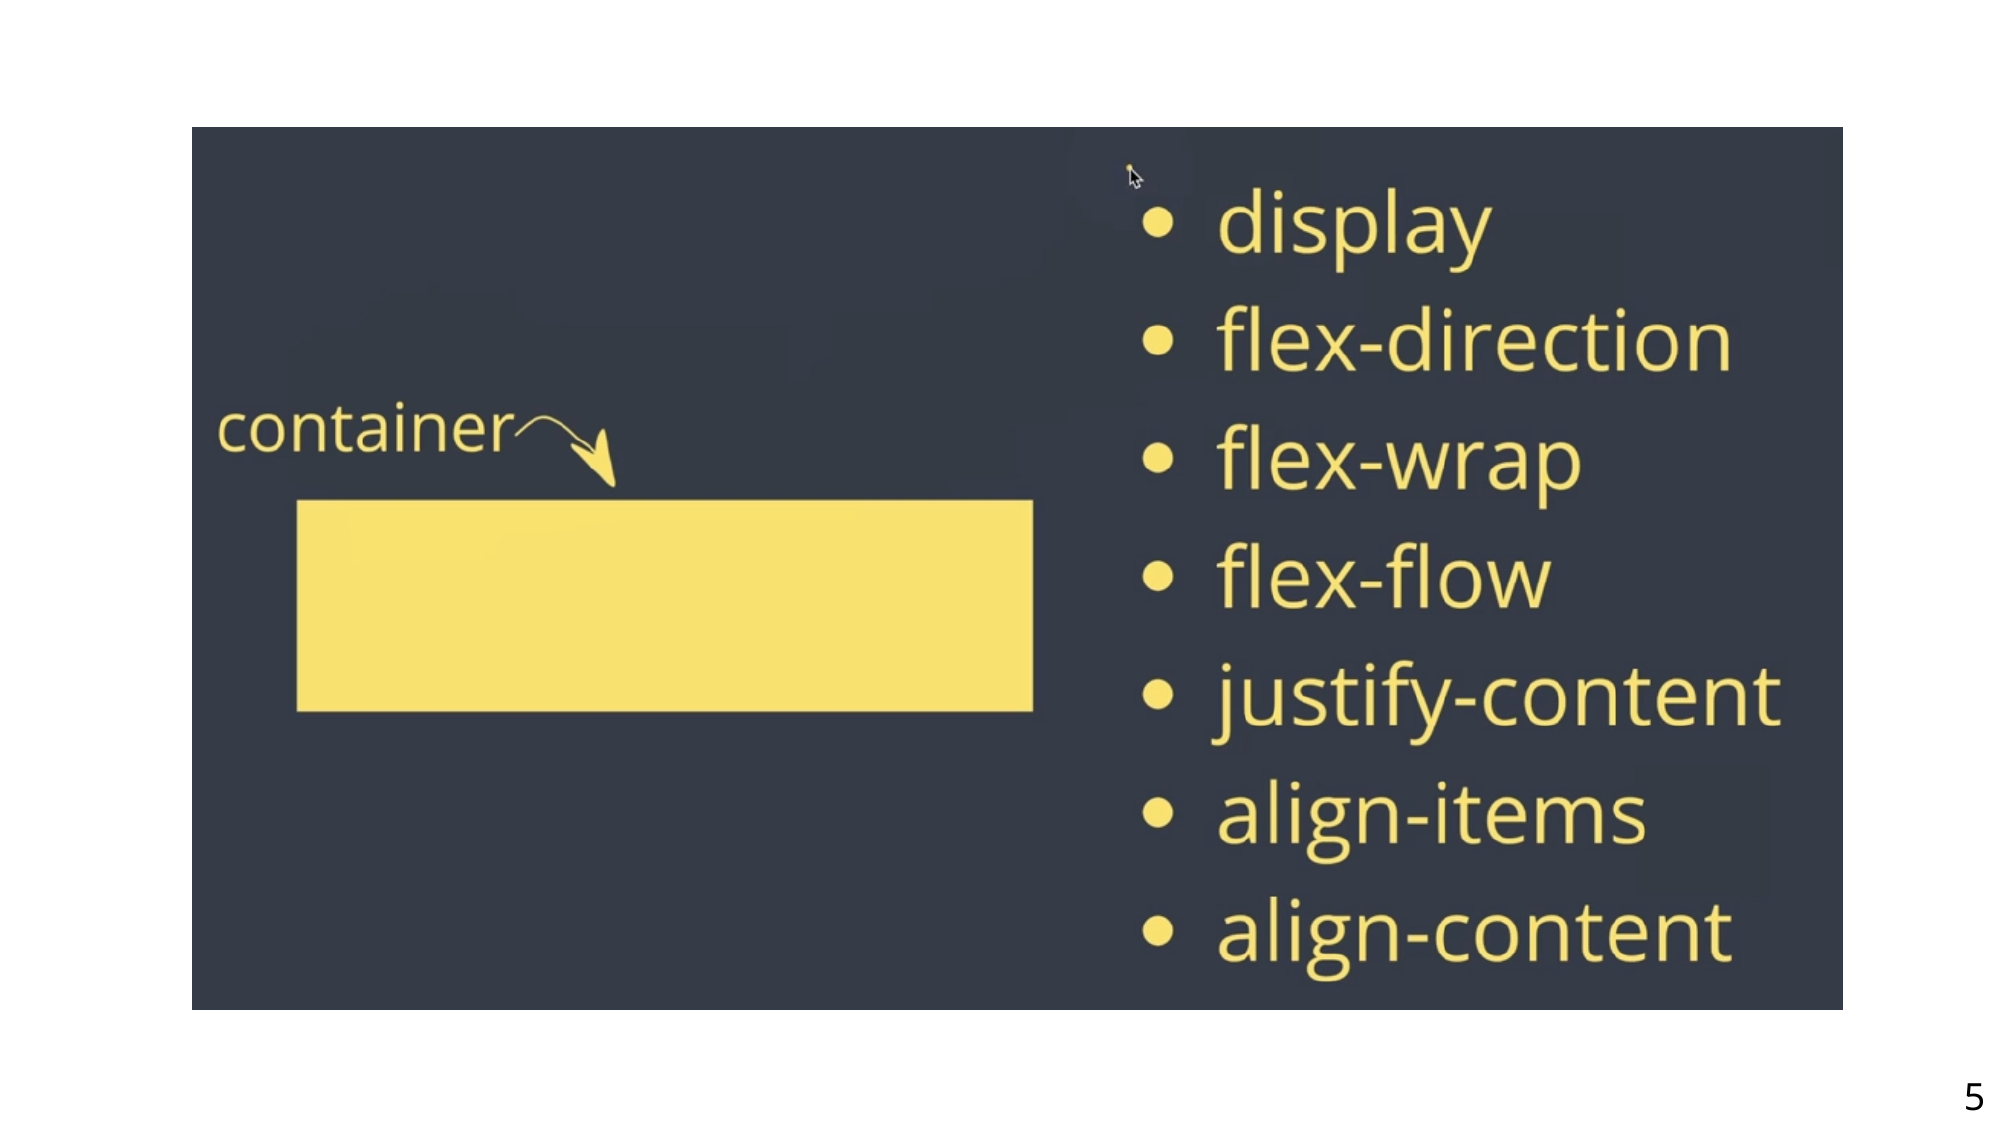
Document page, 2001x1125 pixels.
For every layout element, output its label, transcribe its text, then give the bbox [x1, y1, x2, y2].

slide_number 5 [1550, 1065, 2000, 1125]
picture [192, 127, 1843, 1010]
